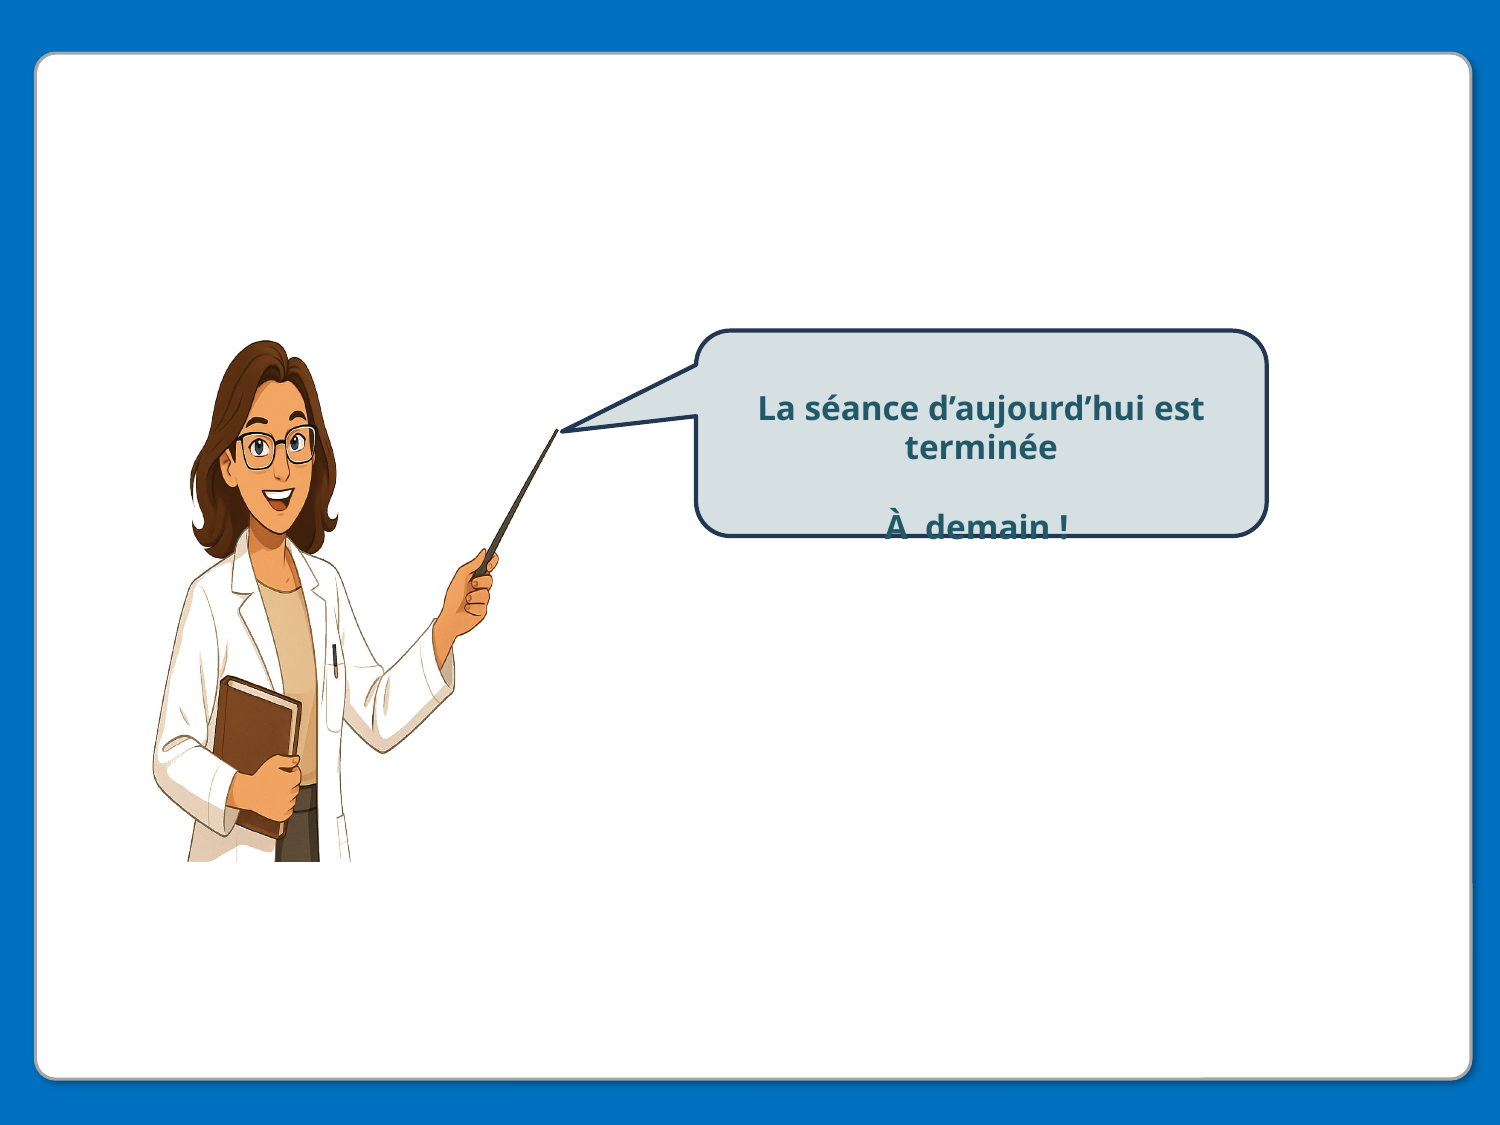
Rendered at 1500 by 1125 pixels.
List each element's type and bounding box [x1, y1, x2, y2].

text_box [33, 50, 1474, 1082]
text_box [0, 0, 1500, 1125]
text_box [126, 312, 1267, 862]
